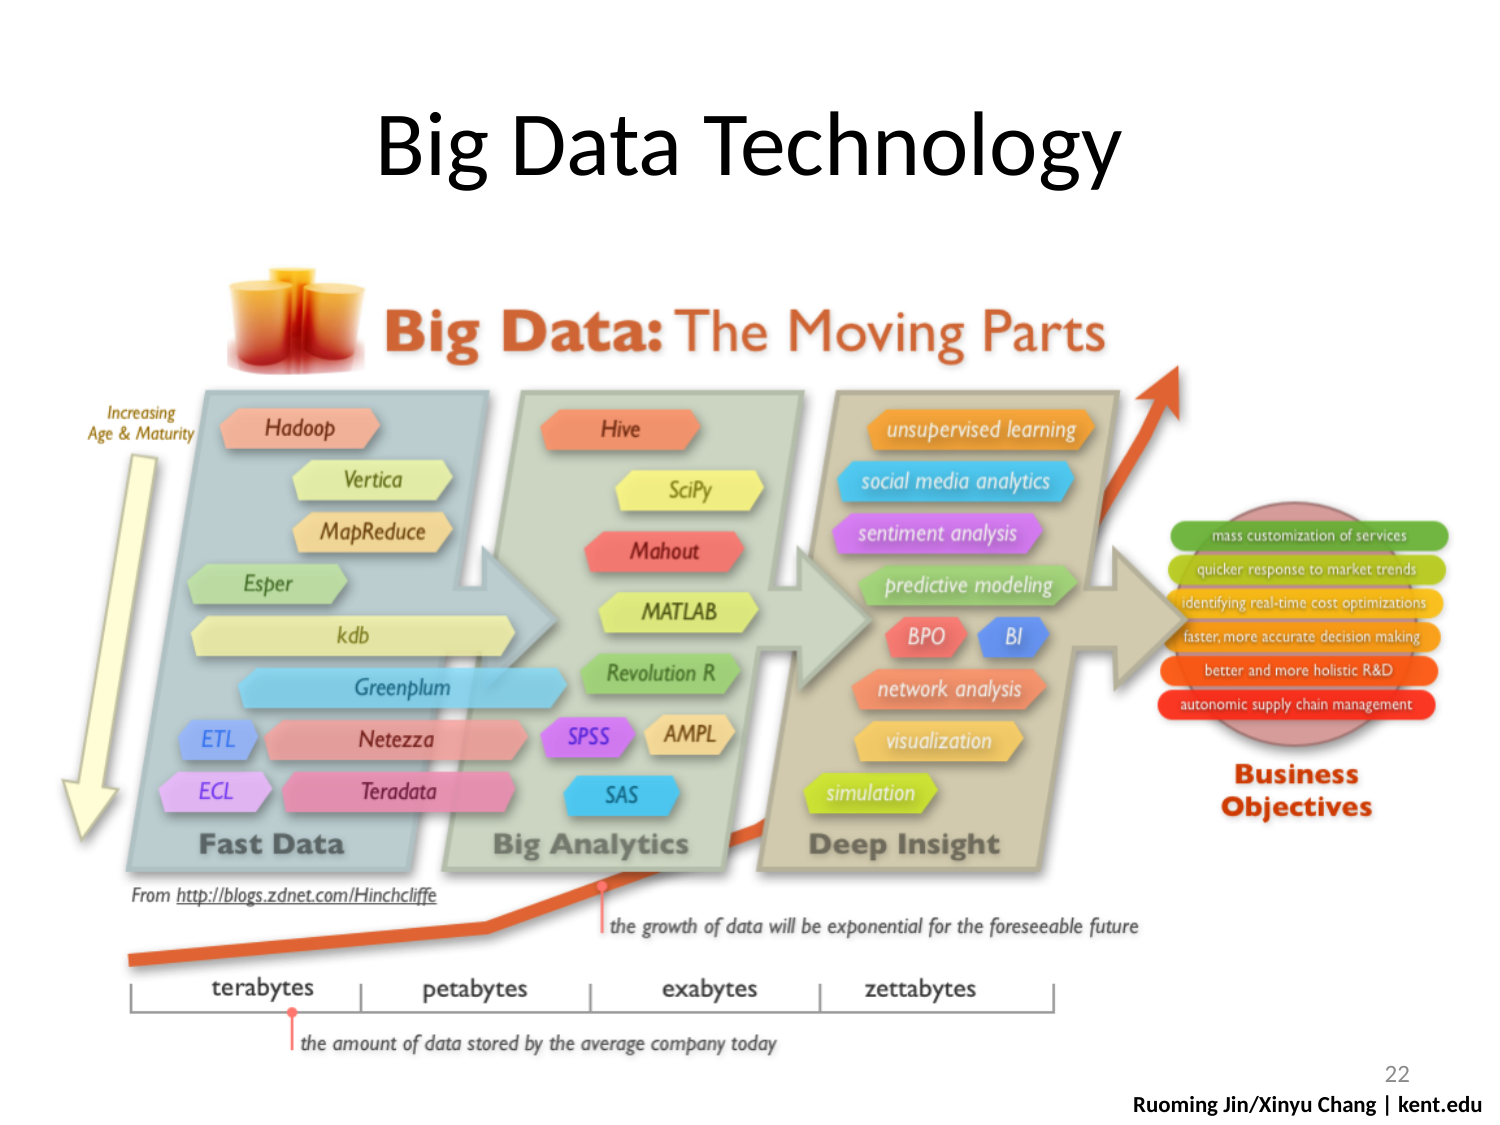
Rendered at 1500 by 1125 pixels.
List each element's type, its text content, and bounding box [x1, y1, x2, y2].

picture [52, 259, 1455, 1062]
title Big Data Technology [75, 45, 1425, 233]
slide_number 22 [1074, 1070, 1425, 1103]
